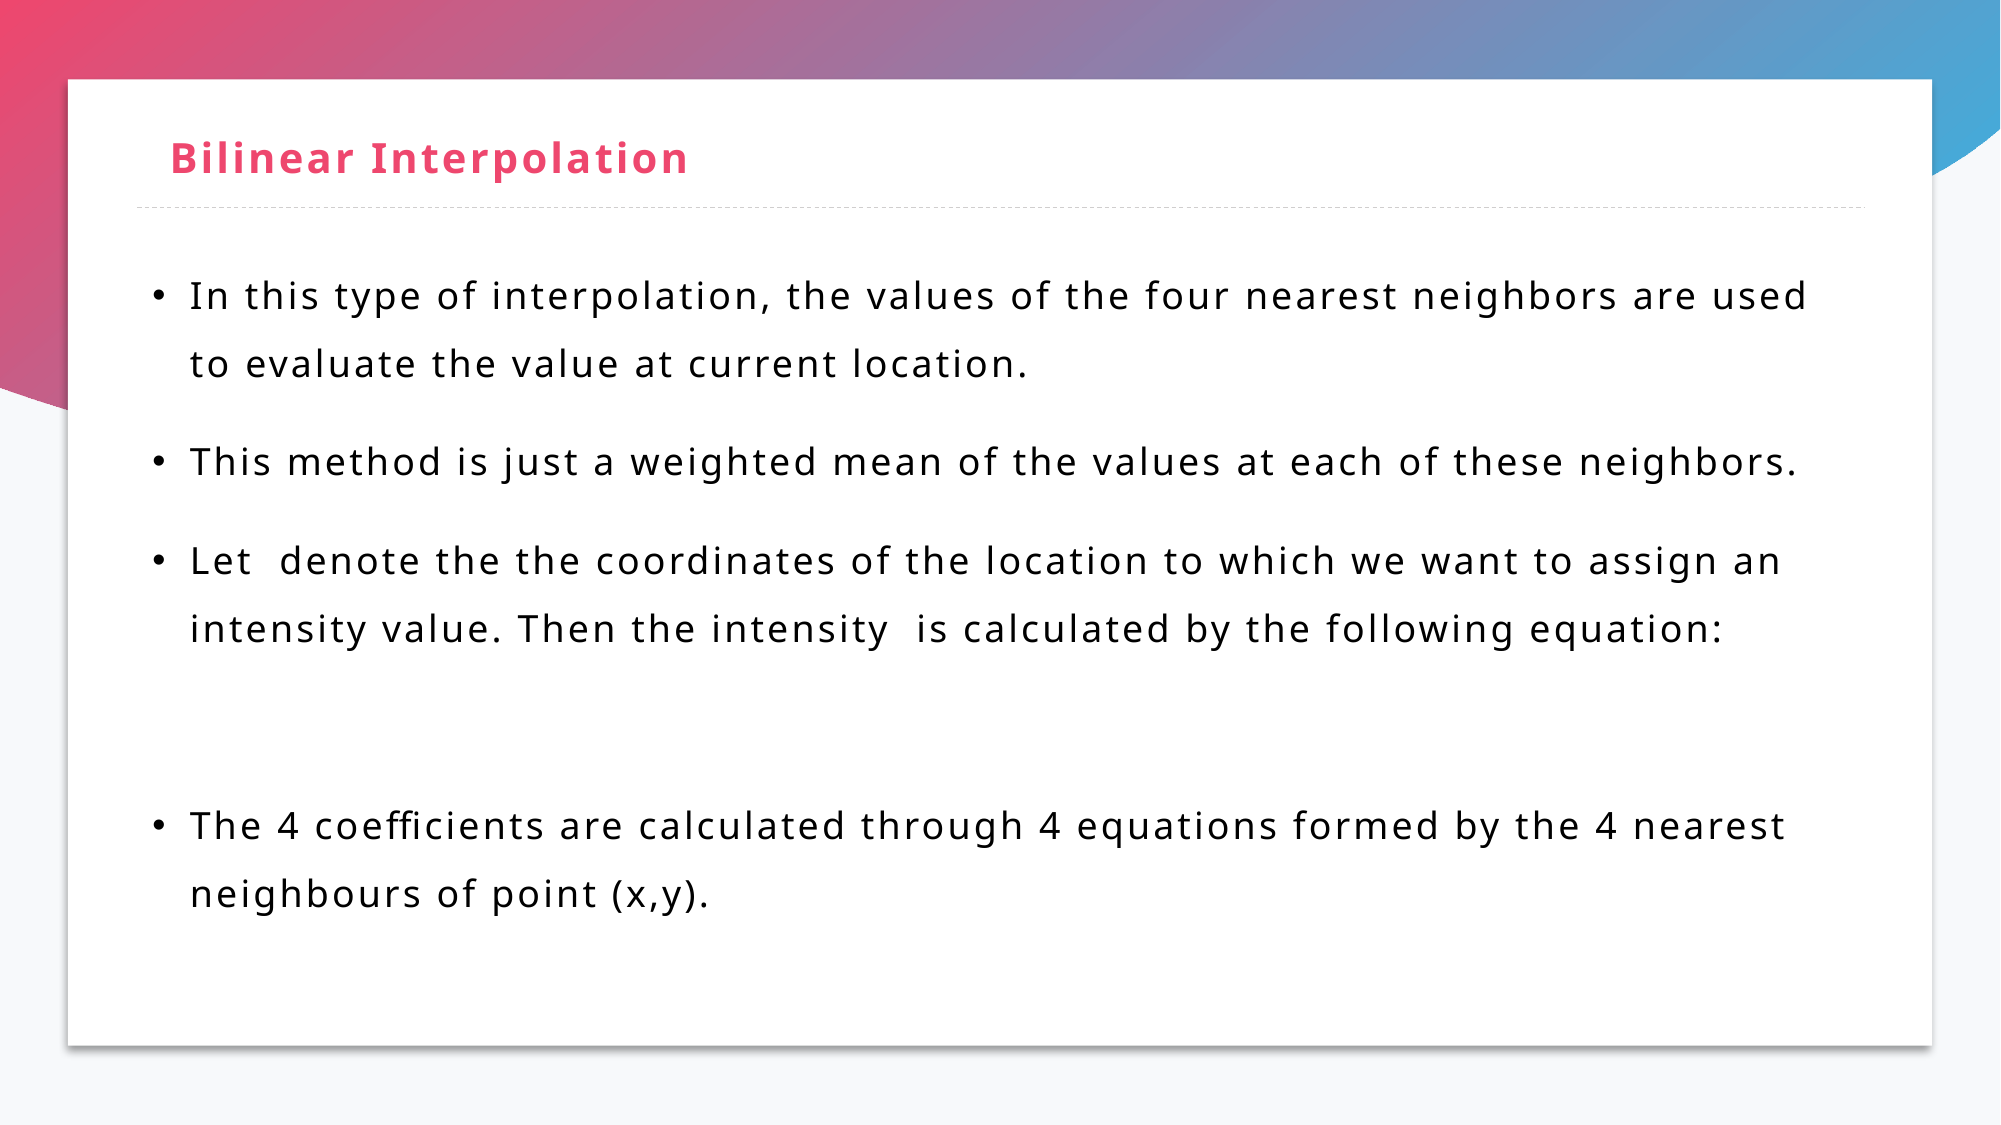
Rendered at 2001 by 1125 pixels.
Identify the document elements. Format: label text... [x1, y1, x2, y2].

title Bilinear Interpolation [154, 111, 1018, 208]
